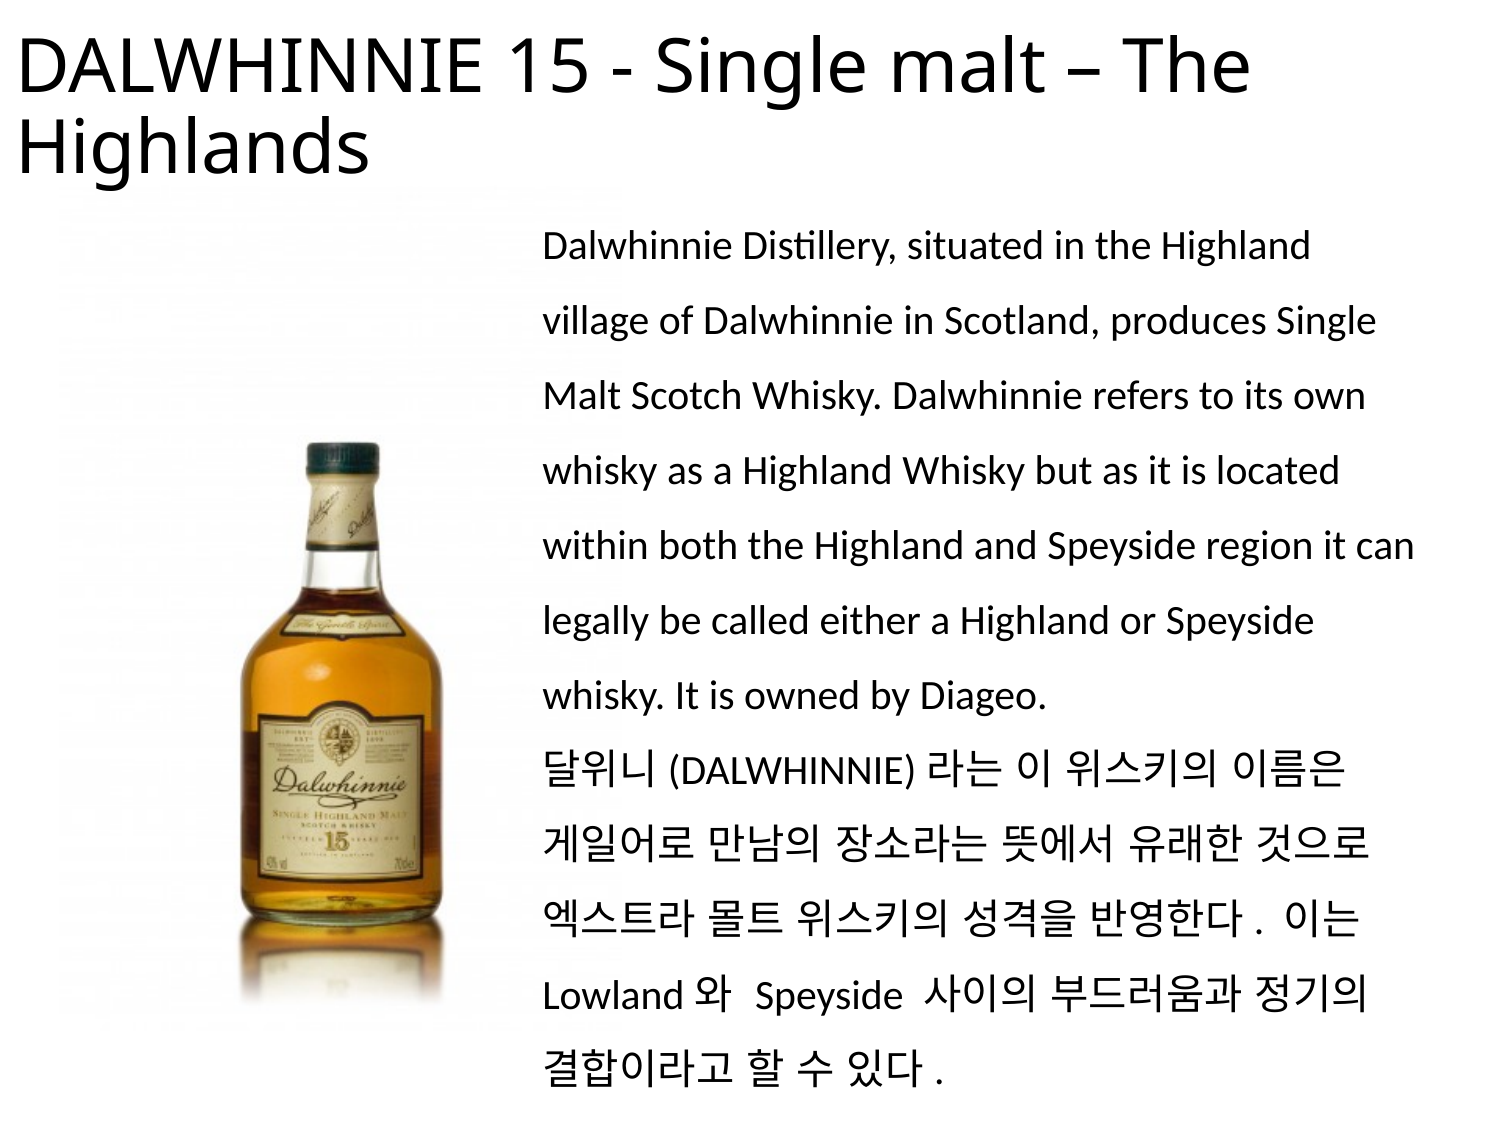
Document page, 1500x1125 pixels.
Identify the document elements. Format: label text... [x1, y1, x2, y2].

picture [59, 185, 622, 1031]
title DALWHINNIE 15 - Single malt – The Highlands [0, 0, 1500, 218]
text_box Dalwhinnie Distillery, situated in the Highland village of Dalwhinnie in Scotland, produces Single Malt Scotch Whisky. Dalwhinnie refers to its own whisky as a Highland Whisky but as it is located within both the Highland and Speyside region it can legally be called either a Highland or Speyside whisky. It is owned by Diageo. 달위니(DALWHINNIE)라는 이 위스키의 이름은 게일어로 만남의 장소라는 뜻에서 유래한 것으로 엑스트라 몰트 위스키의 성격을 반영한다. 이는 Lowland와 Speyside 사이의 부드러움과 정기의 결합이라고 할 수 있다. [527, 185, 1443, 1101]
